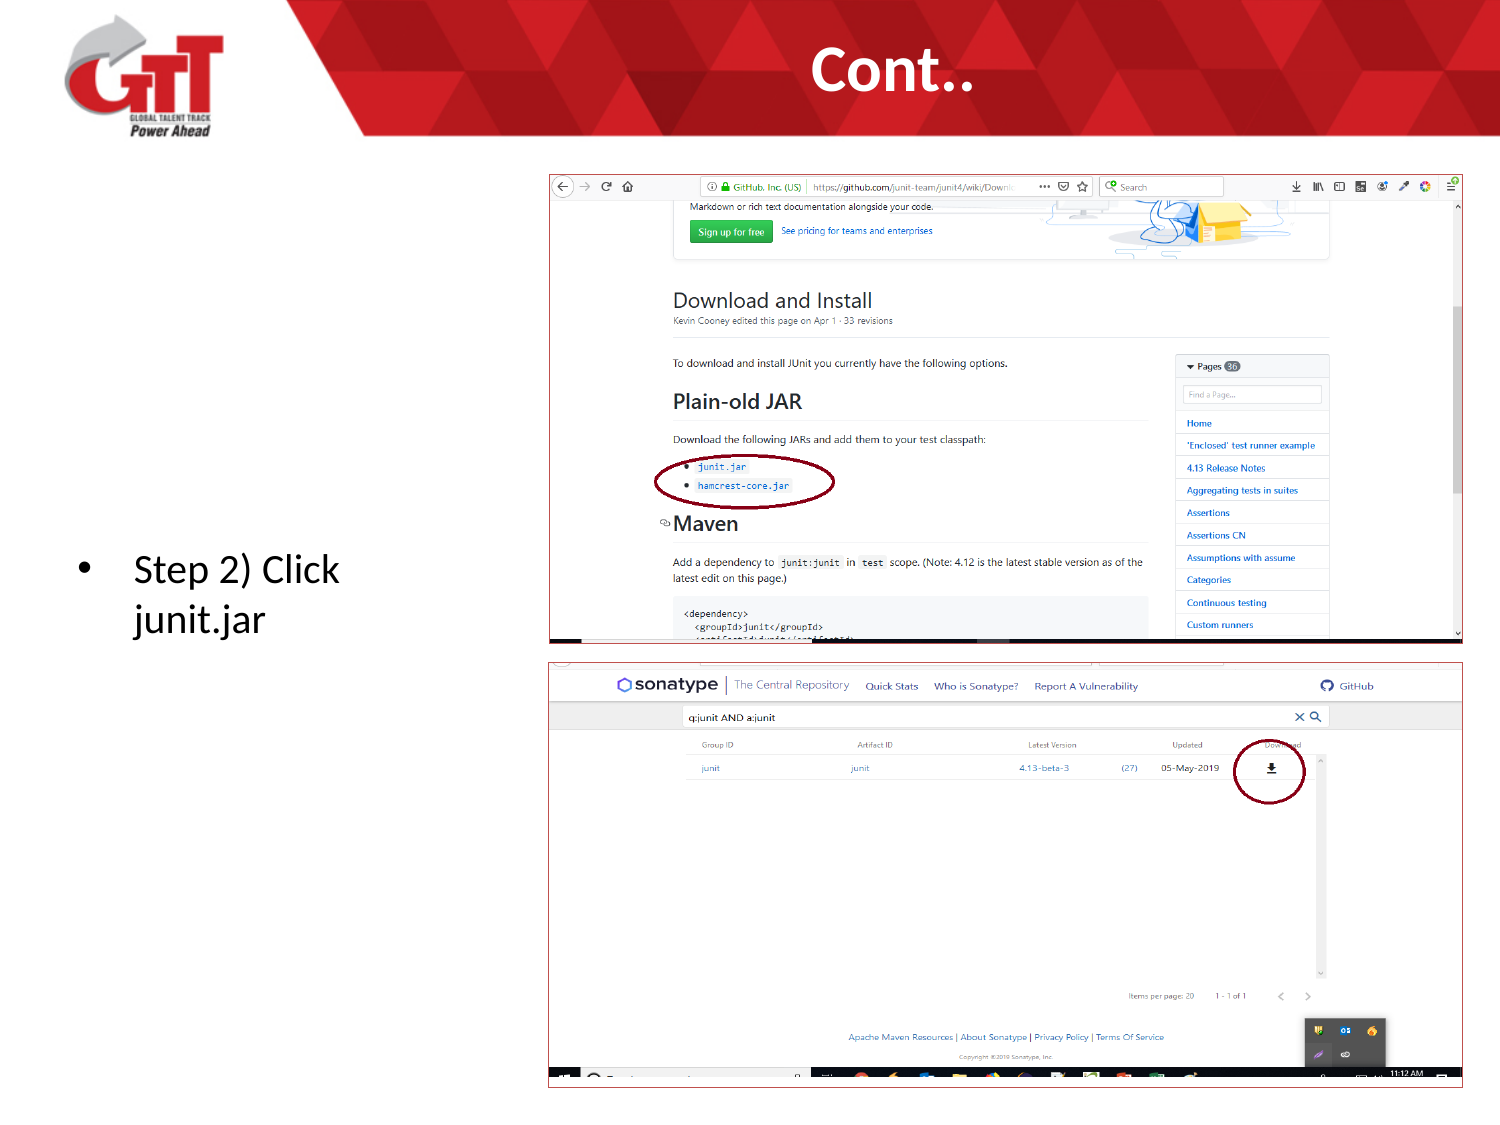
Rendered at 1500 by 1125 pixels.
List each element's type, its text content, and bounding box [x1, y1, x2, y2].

title Cont.. [324, 12, 1463, 118]
picture [0, 0, 1500, 1125]
list Step 2) Click junit.jar [62, 534, 450, 660]
